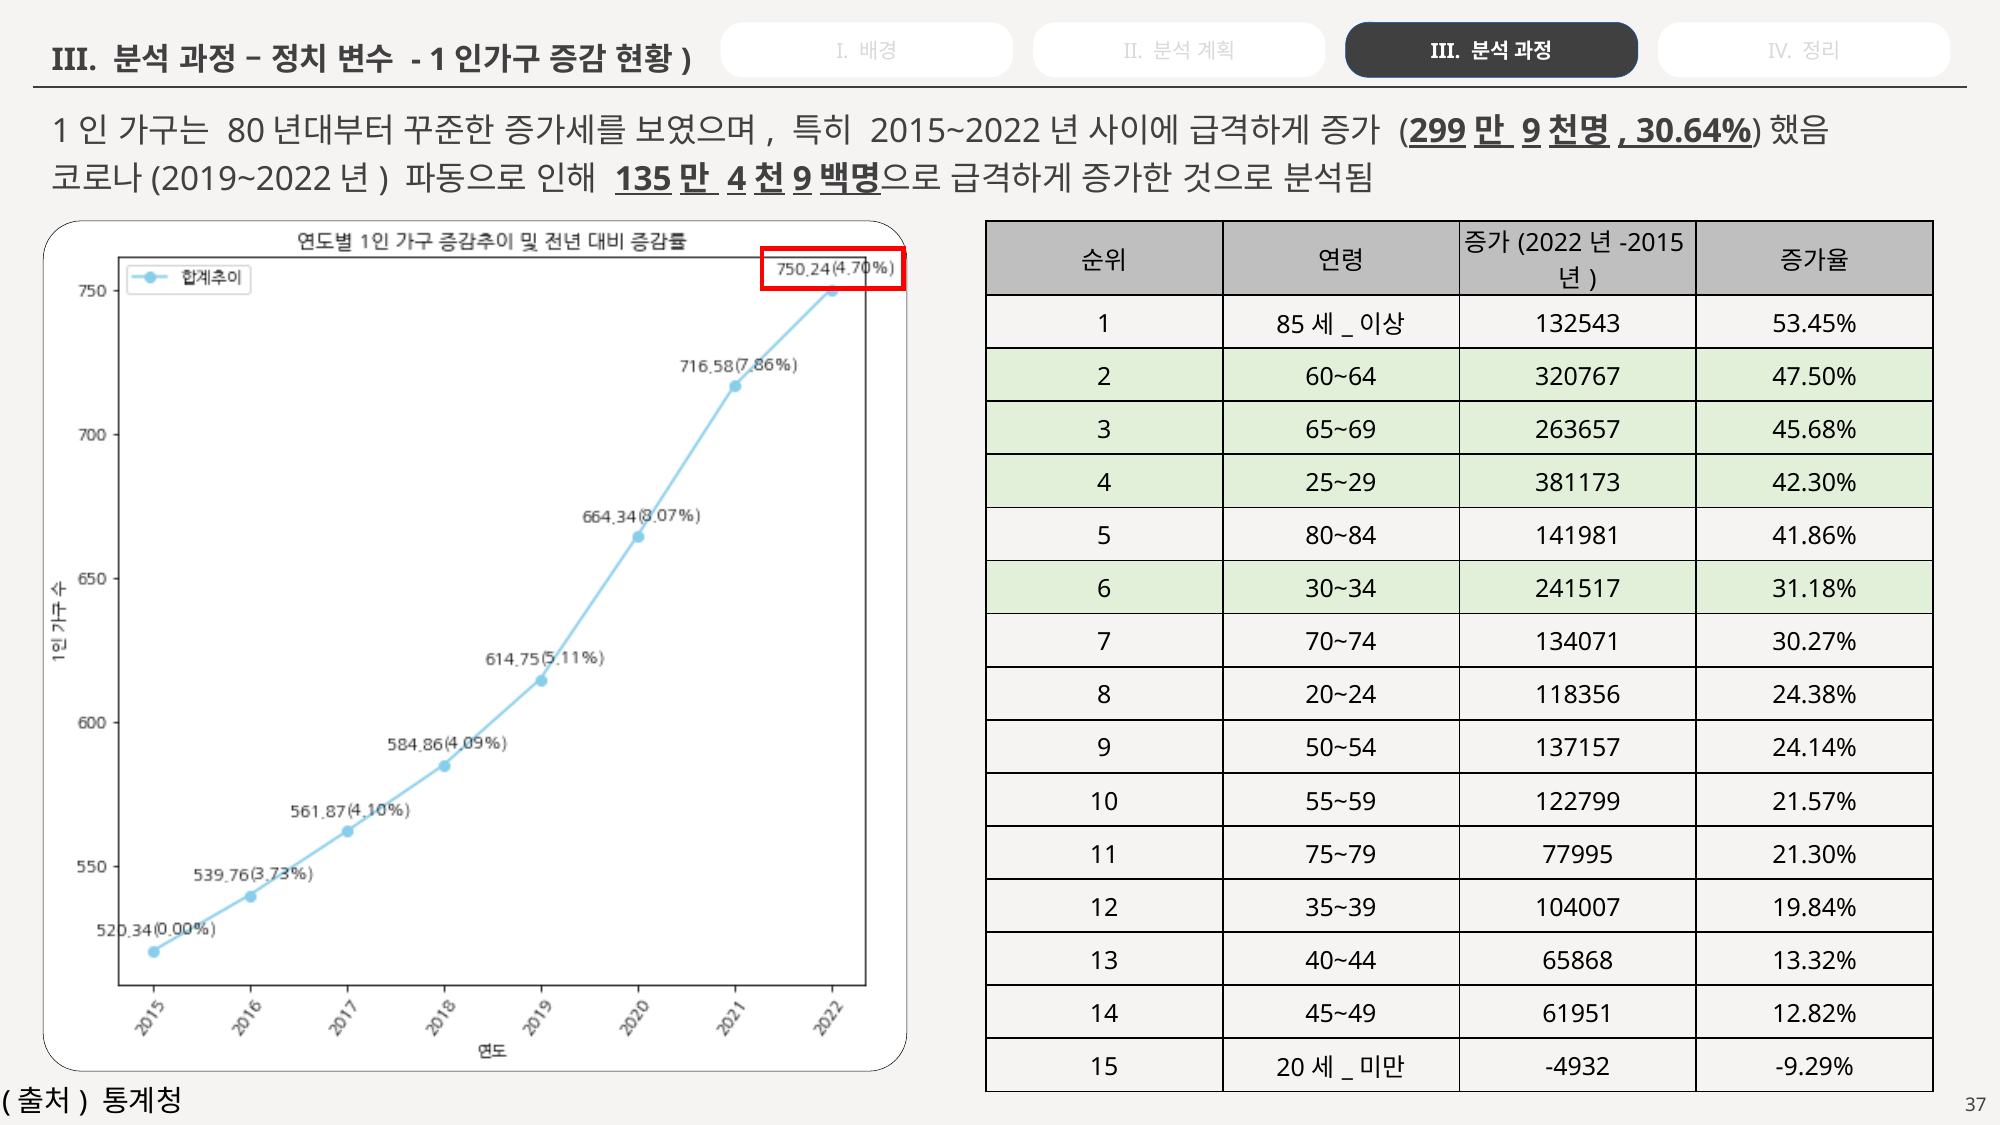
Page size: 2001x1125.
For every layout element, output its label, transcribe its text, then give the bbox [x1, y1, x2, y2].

table_cell 30~34 [1224, 561, 1459, 613]
table_cell 75~79 [1224, 827, 1459, 878]
table_cell 45~49 [1224, 986, 1459, 1037]
table_cell 1 [987, 296, 1222, 347]
table_cell 35~39 [1224, 880, 1459, 931]
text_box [43, 220, 907, 1072]
list III. 분석 과정 – 정치 변수 - 1인가구 증감 현황) [36, 25, 741, 92]
table_cell 13 [987, 933, 1222, 984]
table_header 증가율 [1697, 222, 1932, 294]
table_cell 15 [987, 1039, 1222, 1091]
table_cell 6 [987, 561, 1222, 613]
table_header 증가(2022년-2015년) [1460, 222, 1695, 294]
text_box (출처) 통계청 [0, 1074, 198, 1125]
table_cell 137157 [1460, 721, 1695, 772]
table_cell 50~54 [1224, 721, 1459, 772]
table_cell 241517 [1460, 561, 1695, 613]
table_cell 13.32% [1697, 933, 1932, 984]
table_cell 80~84 [1224, 508, 1459, 560]
table_cell 7 [987, 614, 1222, 666]
table_cell 77995 [1460, 827, 1695, 878]
table_cell 3 [987, 402, 1222, 453]
table_cell 381173 [1460, 455, 1695, 507]
table_header 순위 [987, 222, 1222, 294]
table_cell -4932 [1460, 1039, 1695, 1091]
table_cell 5 [987, 508, 1222, 560]
table_cell 19.84% [1697, 880, 1932, 931]
table_cell 11 [987, 827, 1222, 878]
table_cell 85세_이상 [1224, 296, 1459, 347]
table_cell 61951 [1460, 986, 1695, 1037]
table_cell 21.30% [1697, 827, 1932, 878]
table_cell 9 [987, 721, 1222, 772]
table_cell 104007 [1460, 880, 1695, 931]
table_cell 2 [987, 349, 1222, 400]
table_cell 40~44 [1224, 933, 1459, 984]
table_cell 53.45% [1697, 296, 1932, 347]
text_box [720, 22, 1951, 78]
table_cell 10 [987, 774, 1222, 825]
table_cell 320767 [1460, 349, 1695, 400]
table_cell -9.29% [1697, 1039, 1932, 1091]
table_cell 14 [987, 986, 1222, 1037]
table_cell 45.68% [1697, 402, 1932, 453]
table_cell 263657 [1460, 402, 1695, 453]
table_cell 60~64 [1224, 349, 1459, 400]
table_cell 42.30% [1697, 455, 1932, 507]
table_cell 12 [987, 880, 1222, 931]
table_cell 31.18% [1697, 561, 1932, 613]
table_header 연령 [1224, 222, 1459, 294]
table_cell 24.38% [1697, 668, 1932, 719]
table_cell 25~29 [1224, 455, 1459, 507]
table_cell 41.86% [1697, 508, 1932, 560]
table_cell 70~74 [1224, 614, 1459, 666]
table_cell 20세_미만 [1224, 1039, 1459, 1091]
table_cell 30.27% [1697, 614, 1932, 666]
table_cell 122799 [1460, 774, 1695, 825]
table_cell 118356 [1460, 668, 1695, 719]
table_cell 141981 [1460, 508, 1695, 560]
list 1인 가구는 80년대부터 꾸준한 증가세를 보였으며, 특히 2015~2022년 사이에 급격하게 증가 (299만 9천명, 30.64%)했음 코로나(2019~2022년) 파동으로 인해 135만 4천9백명으로 급격하게 증가한 것으로 분석됨 [36, 90, 1964, 209]
table_cell 134071 [1460, 614, 1695, 666]
table_cell 132543 [1460, 296, 1695, 347]
table_cell 20~24 [1224, 668, 1459, 719]
table_cell 65868 [1460, 933, 1695, 984]
table_cell 55~59 [1224, 774, 1459, 825]
table_cell 12.82% [1697, 986, 1932, 1037]
table_cell 24.14% [1697, 721, 1932, 772]
table_cell 47.50% [1697, 349, 1932, 400]
table_cell 4 [987, 455, 1222, 507]
table_cell 8 [987, 668, 1222, 719]
table_cell 65~69 [1224, 402, 1459, 453]
table_cell 21.57% [1697, 774, 1932, 825]
